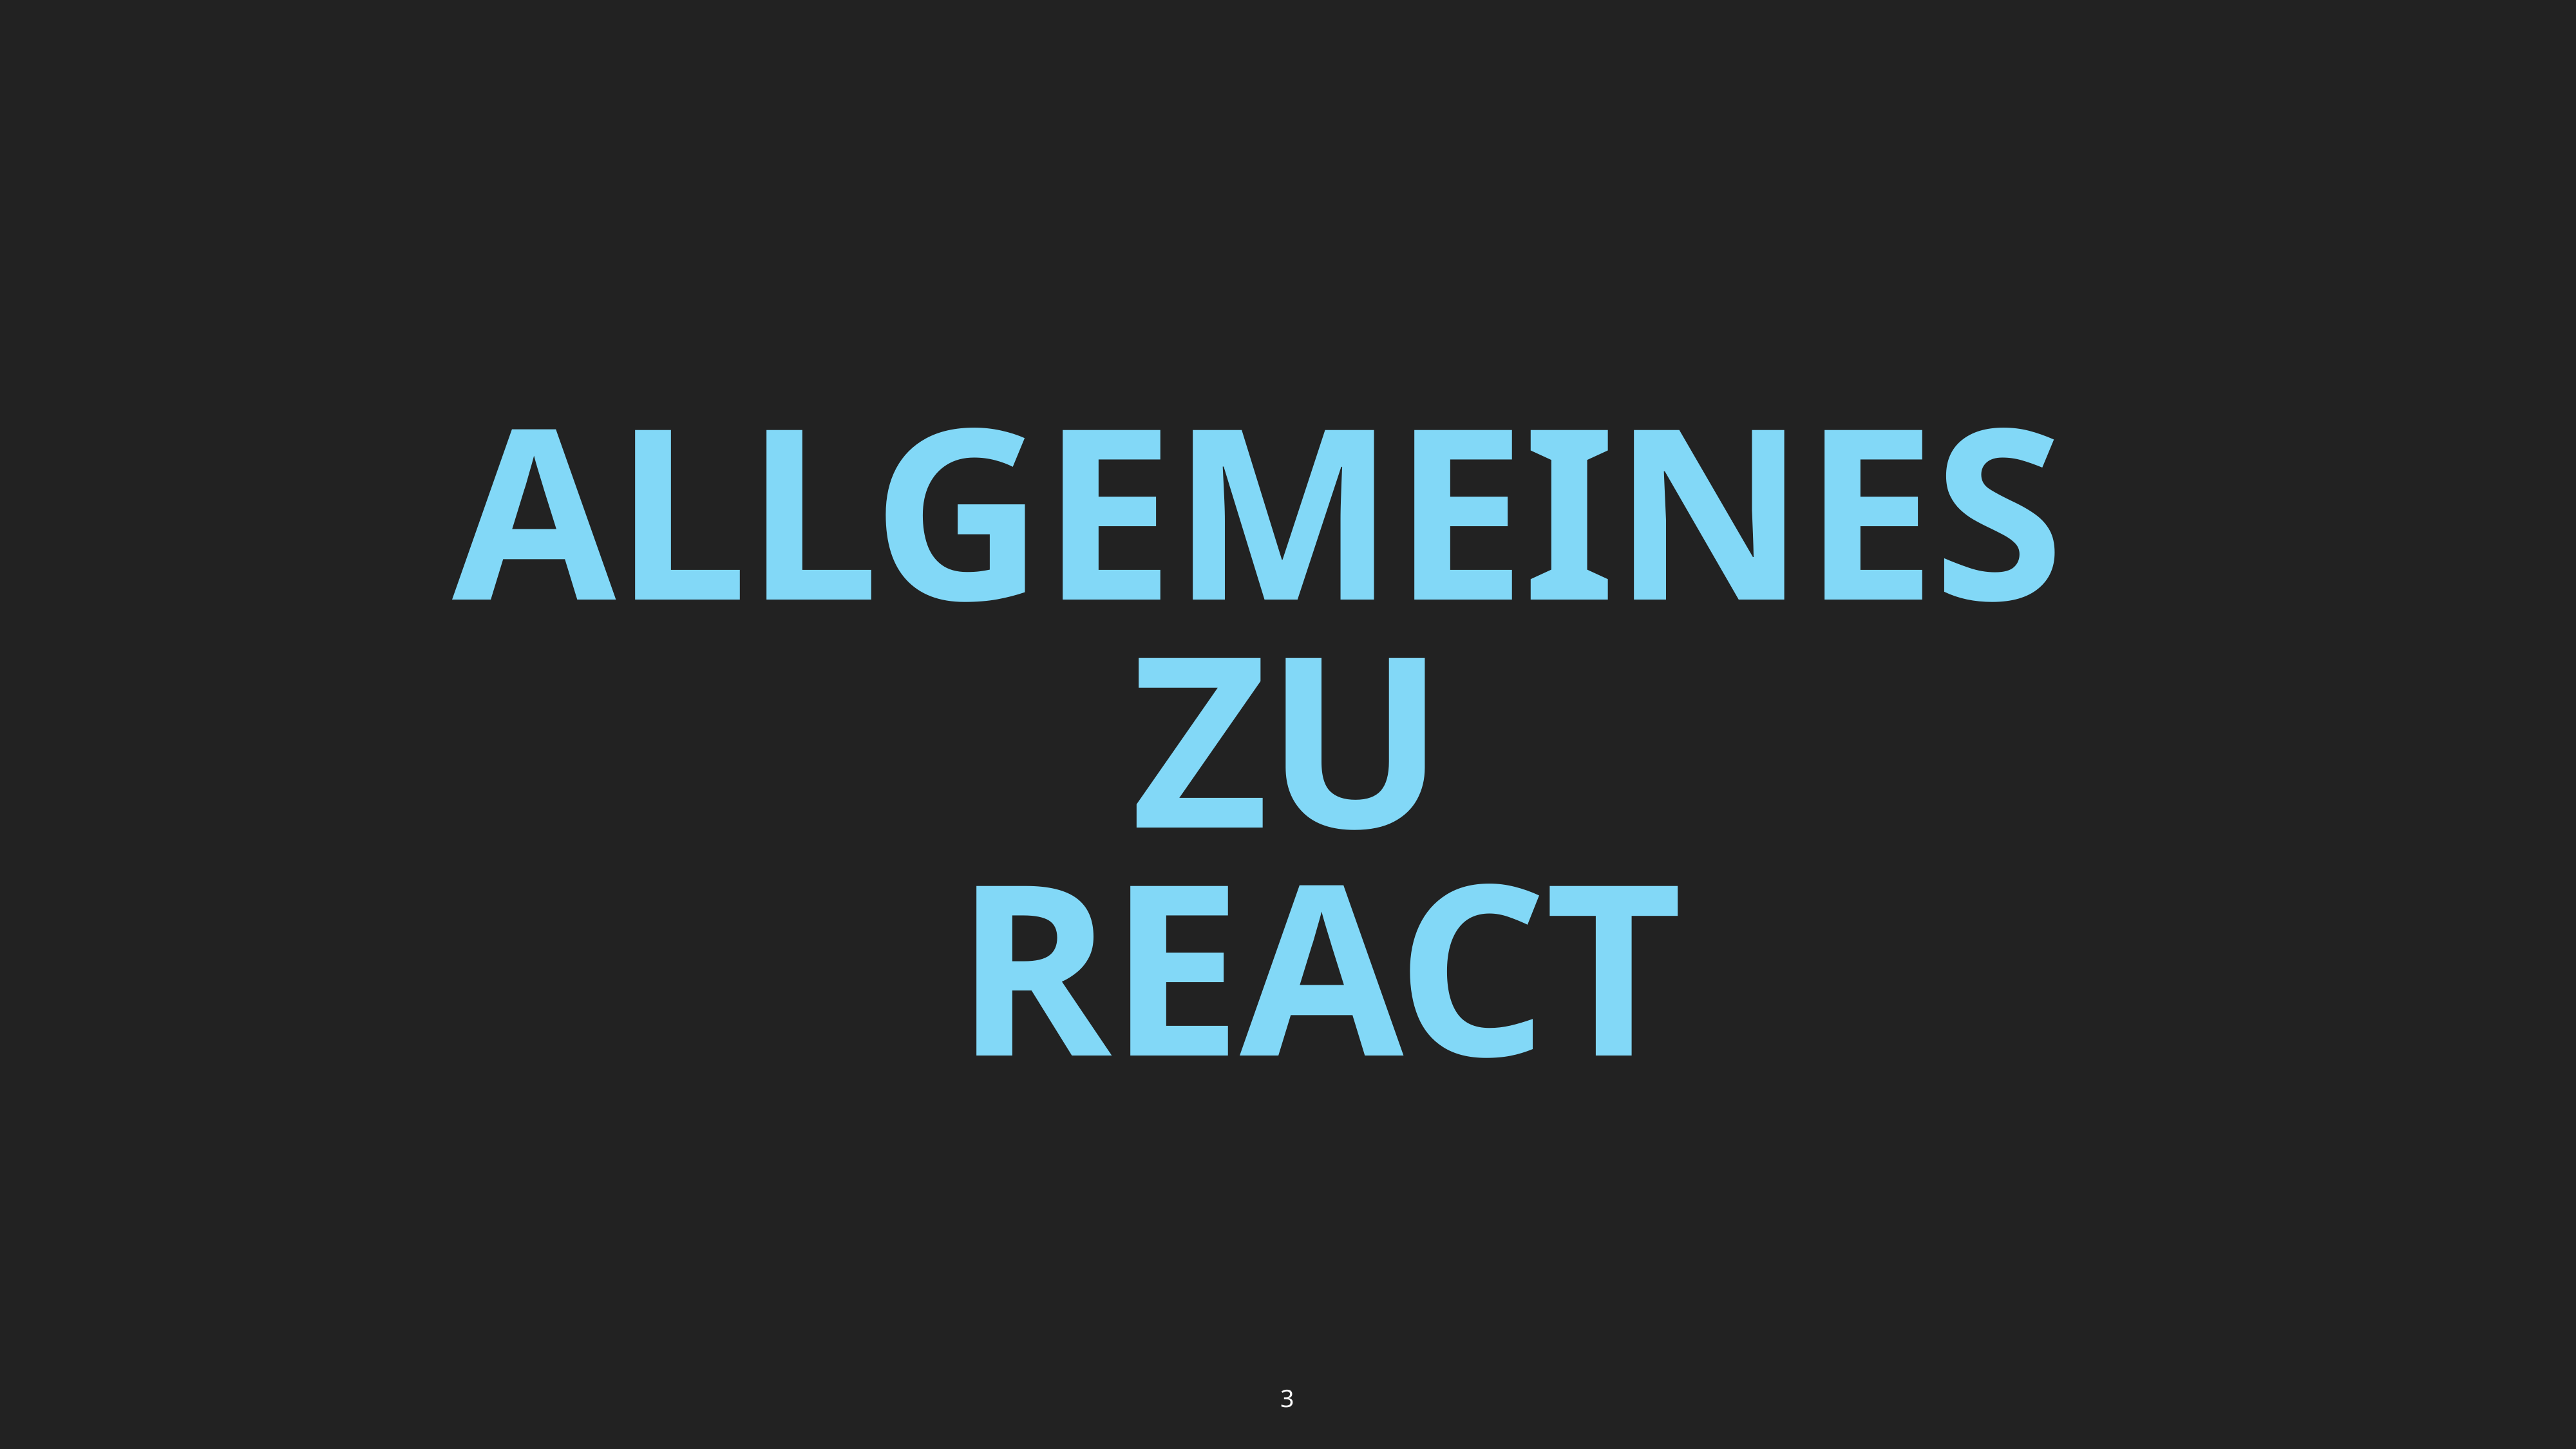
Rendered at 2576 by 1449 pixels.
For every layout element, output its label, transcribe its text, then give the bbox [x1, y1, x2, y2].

slide_number 3 [1257, 1381, 1318, 1422]
list ALLGEMEINES ZU REACT [127, 341, 2449, 1108]
